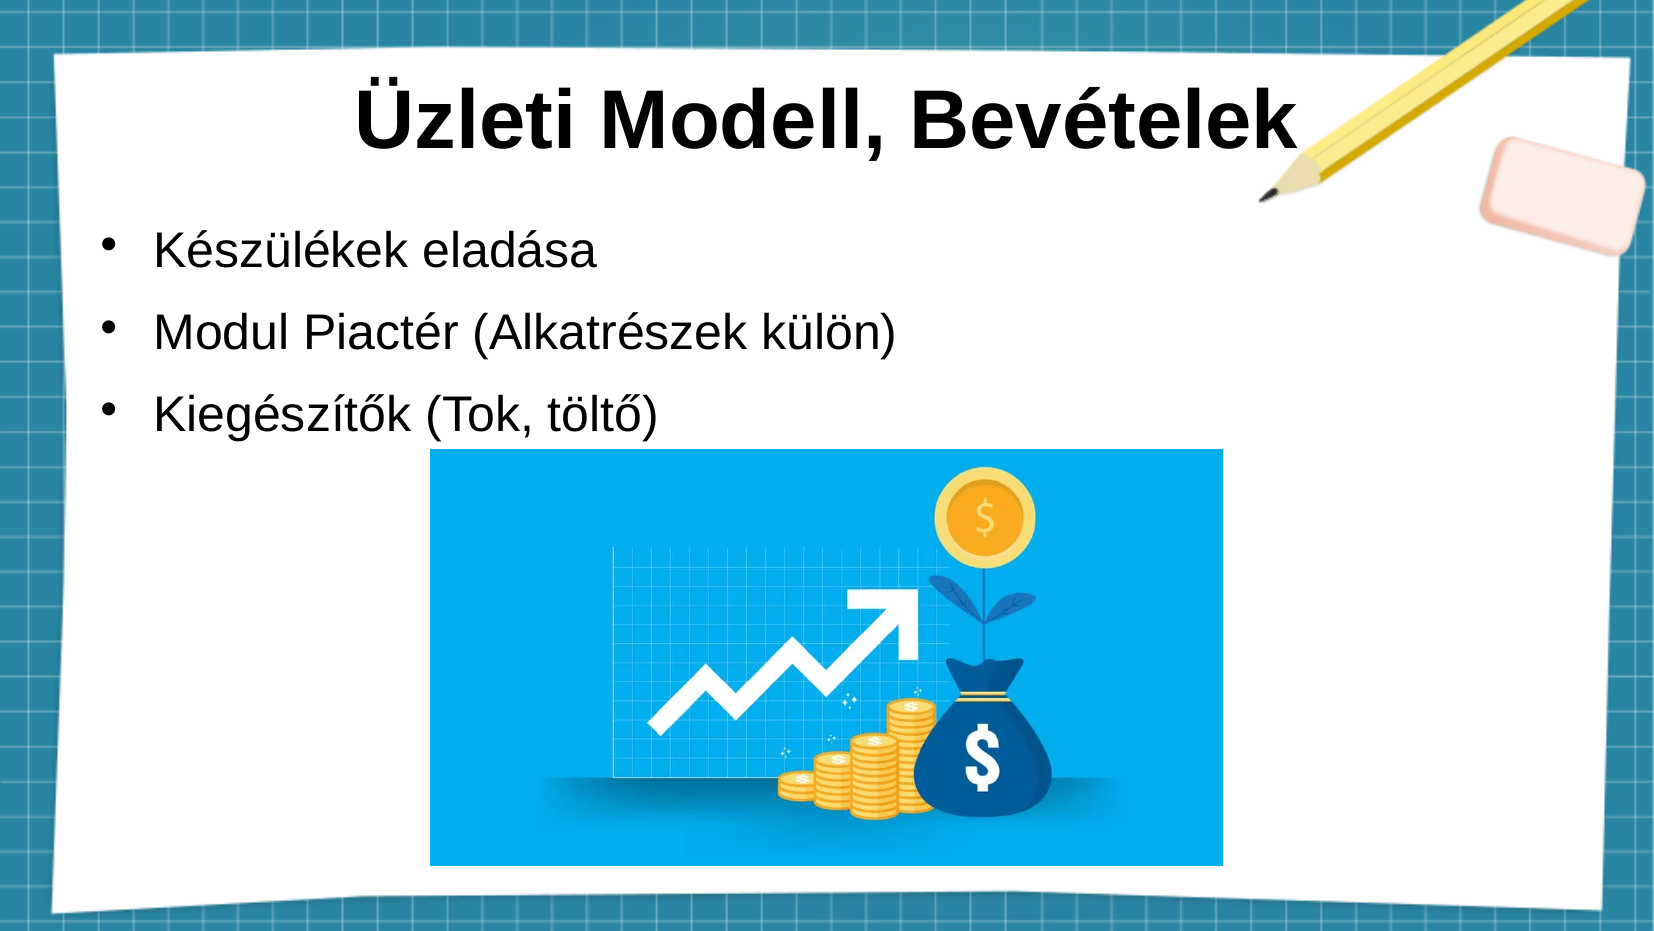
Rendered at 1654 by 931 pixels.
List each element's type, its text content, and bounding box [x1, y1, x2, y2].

title Üzleti Modell, Bevételek [82, 37, 1571, 193]
picture [0, 0, 1654, 931]
list Készülékek eladása Modul Piactér (Alkatrészek külön) Kiegészítők (Tok, töltő) [82, 217, 1571, 757]
